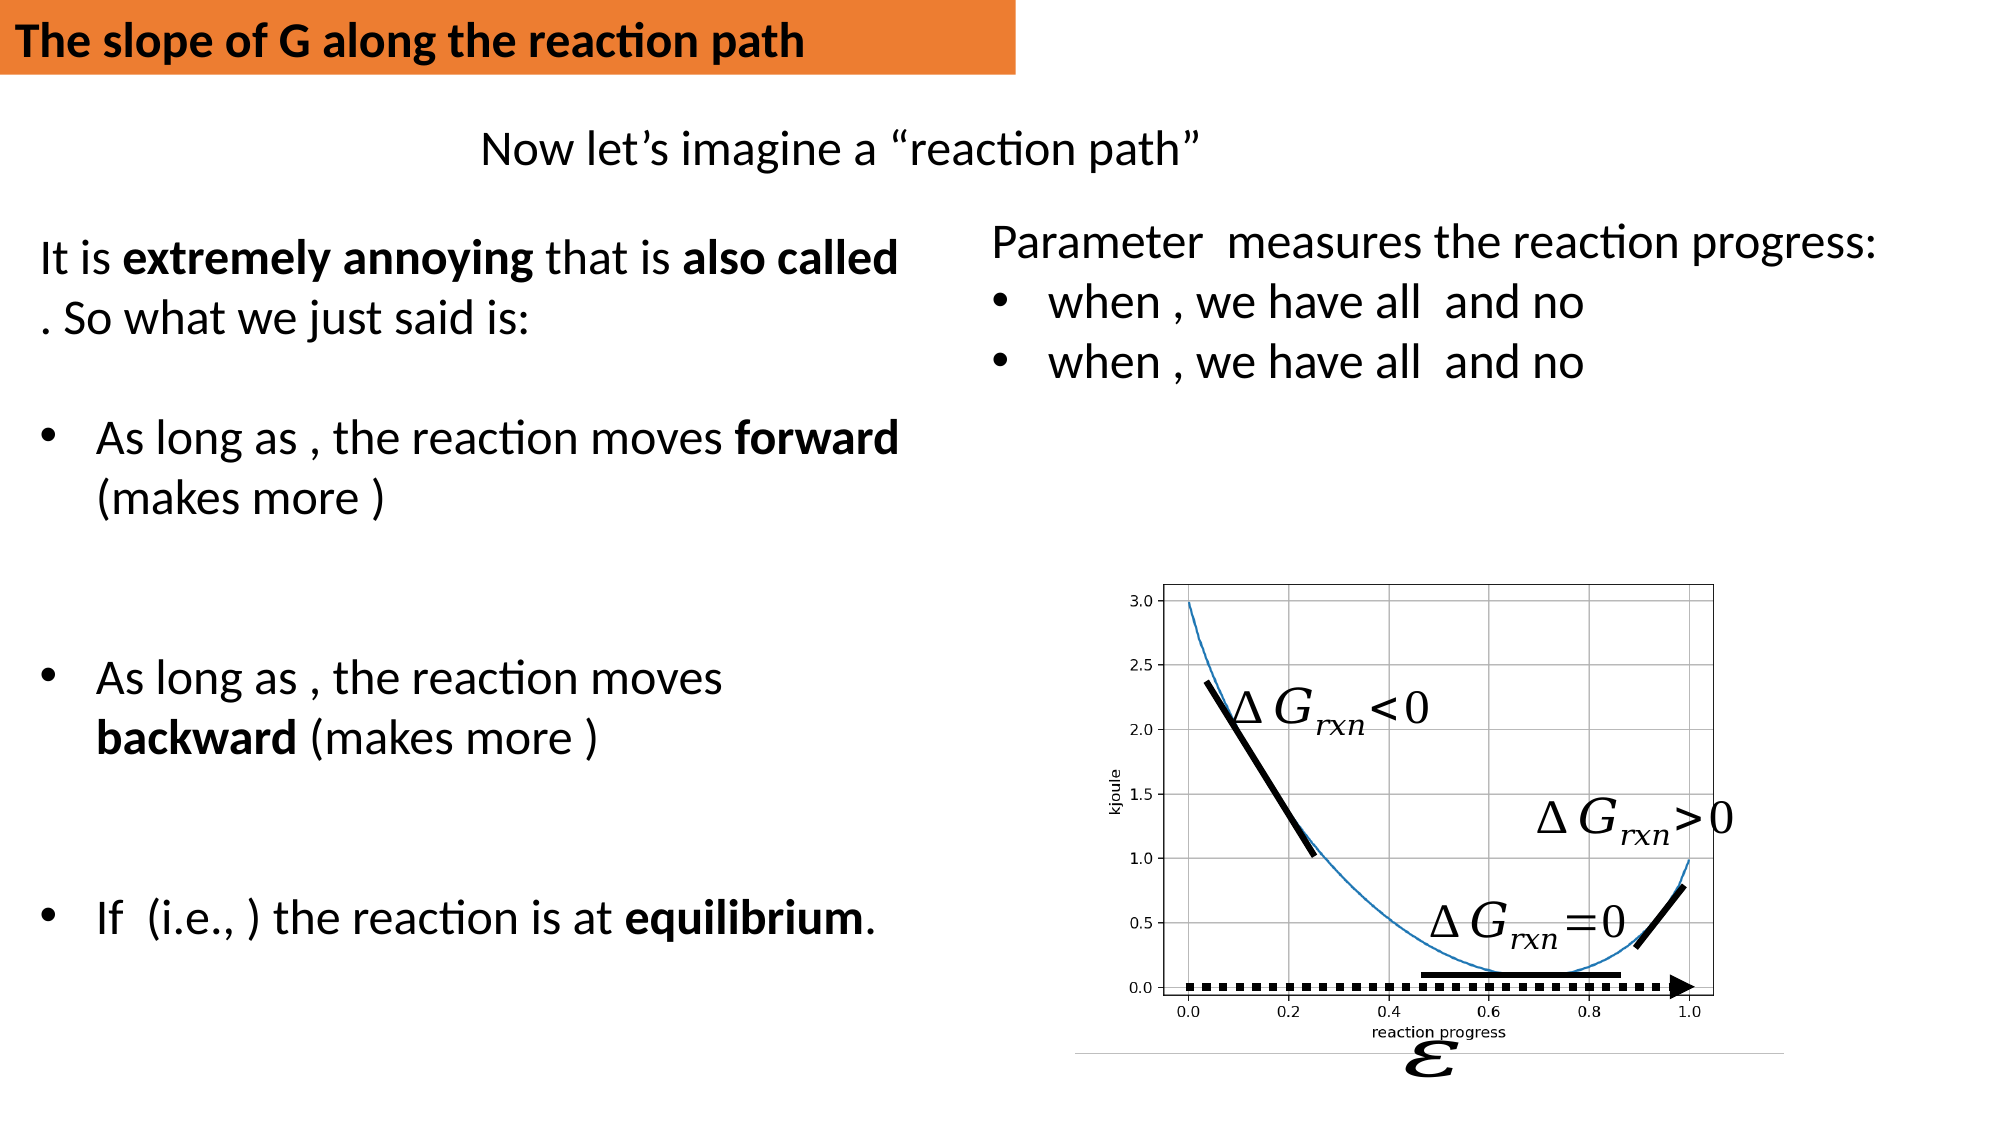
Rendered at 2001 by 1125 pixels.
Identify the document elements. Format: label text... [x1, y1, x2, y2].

text_box The slope of G along the reaction path [0, 0, 1016, 75]
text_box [1206, 681, 1315, 857]
picture [1075, 521, 1785, 1054]
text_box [1635, 885, 1685, 948]
